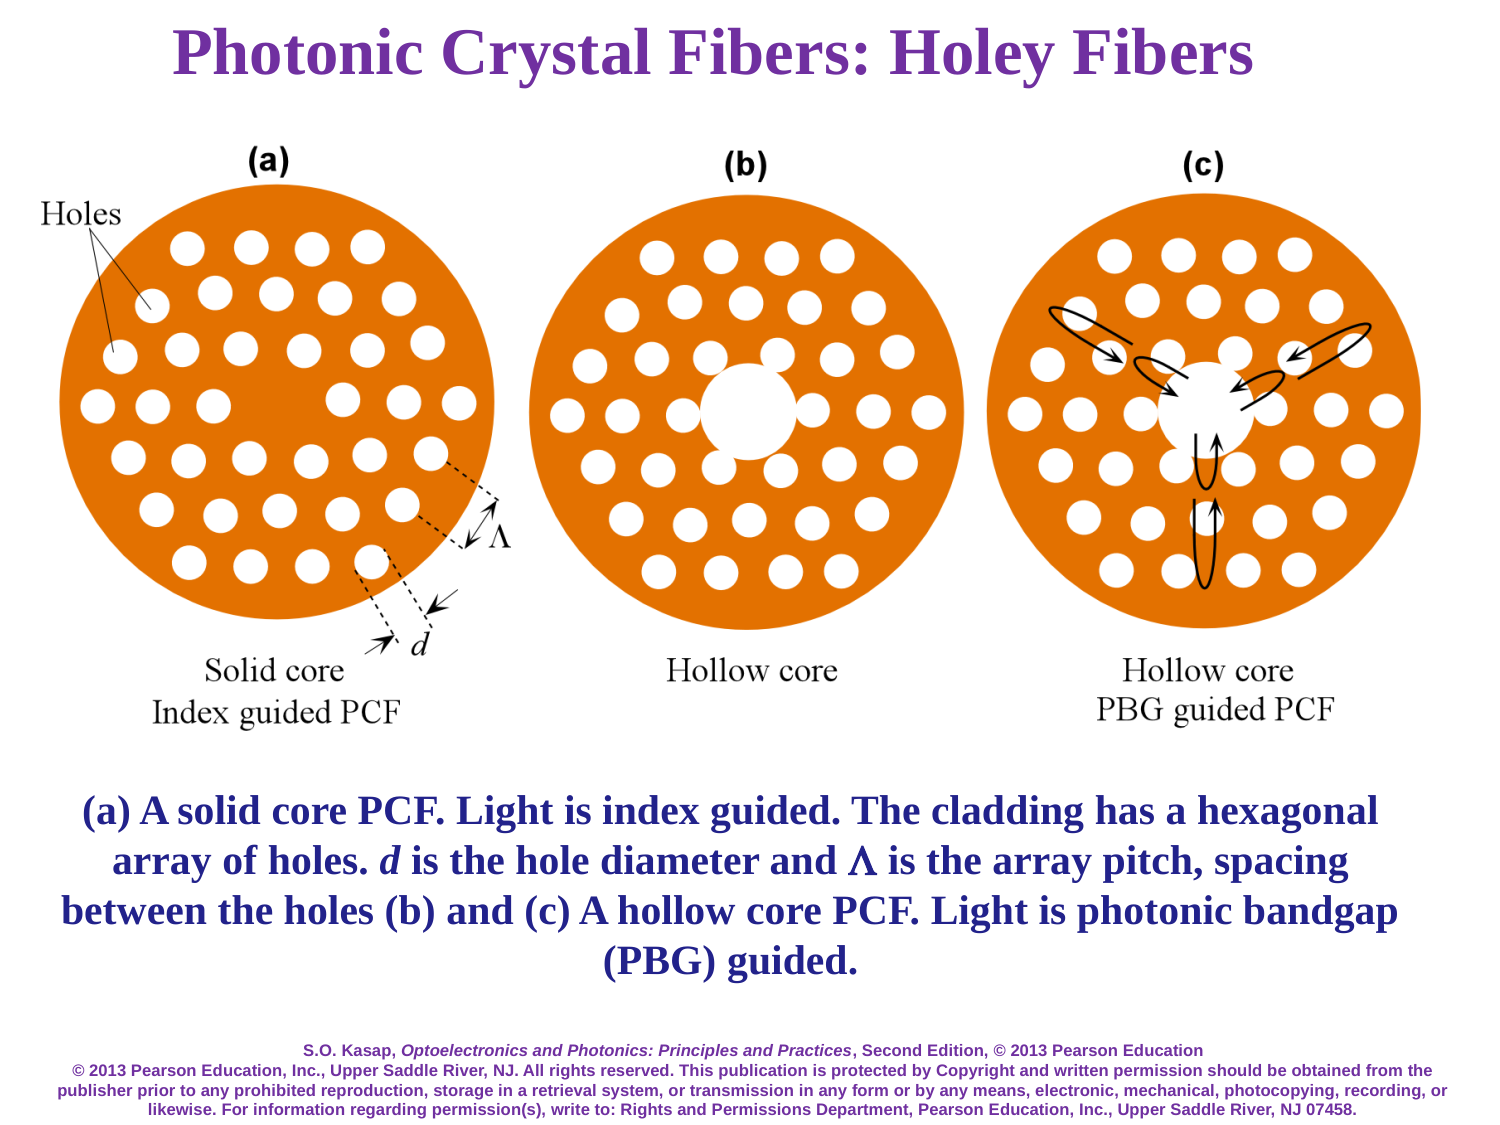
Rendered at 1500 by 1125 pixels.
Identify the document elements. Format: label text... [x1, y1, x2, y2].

picture [40, 138, 1421, 731]
text_box (a) A solid core PCF. Light is index guided. The cladding has a hexagonal array of holes. d is the hole diameter and L is the array pitch, spacing between the holes (b) and (c) A hollow core PCF. Light is photonic bandgap (PBG) guided. [28, 775, 1433, 991]
title Photonic Crystal Fibers: Holey Fibers [60, 0, 1368, 98]
